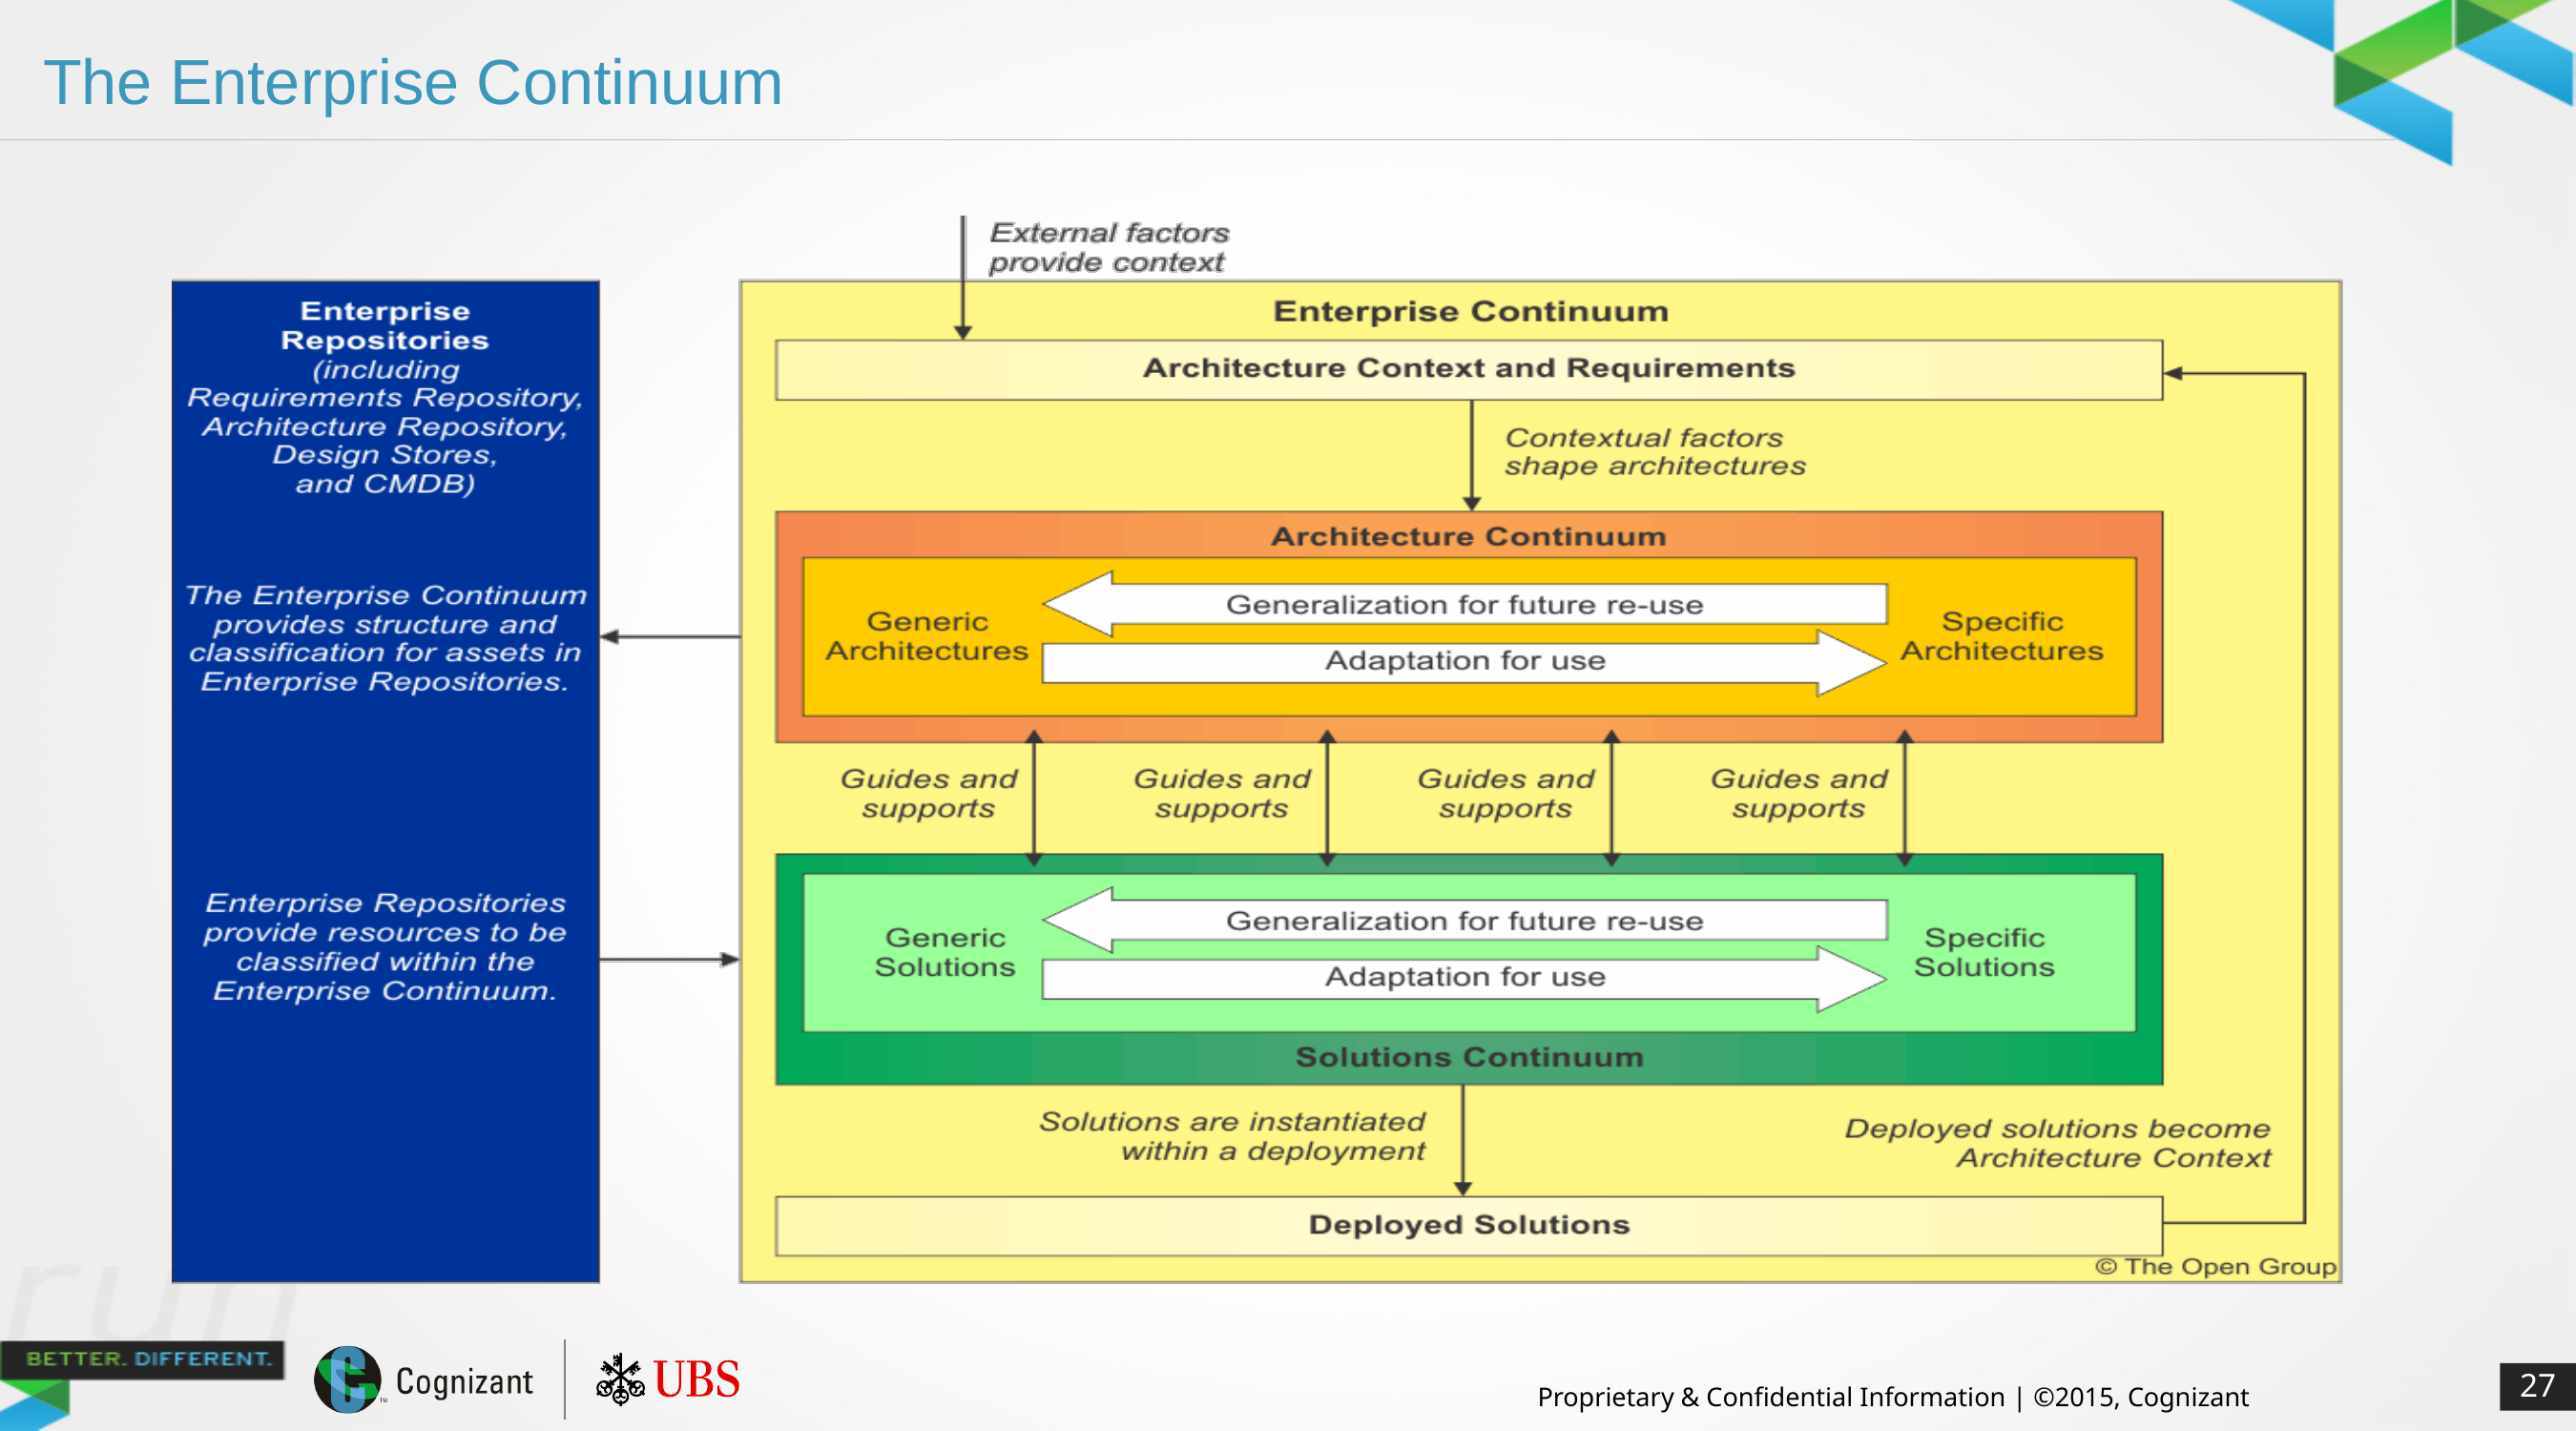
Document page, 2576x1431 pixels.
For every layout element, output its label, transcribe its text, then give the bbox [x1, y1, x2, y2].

picture [0, 0, 2576, 1431]
text_box [70, 84, 2505, 218]
title The Enterprise Continuum [43, 19, 2456, 139]
